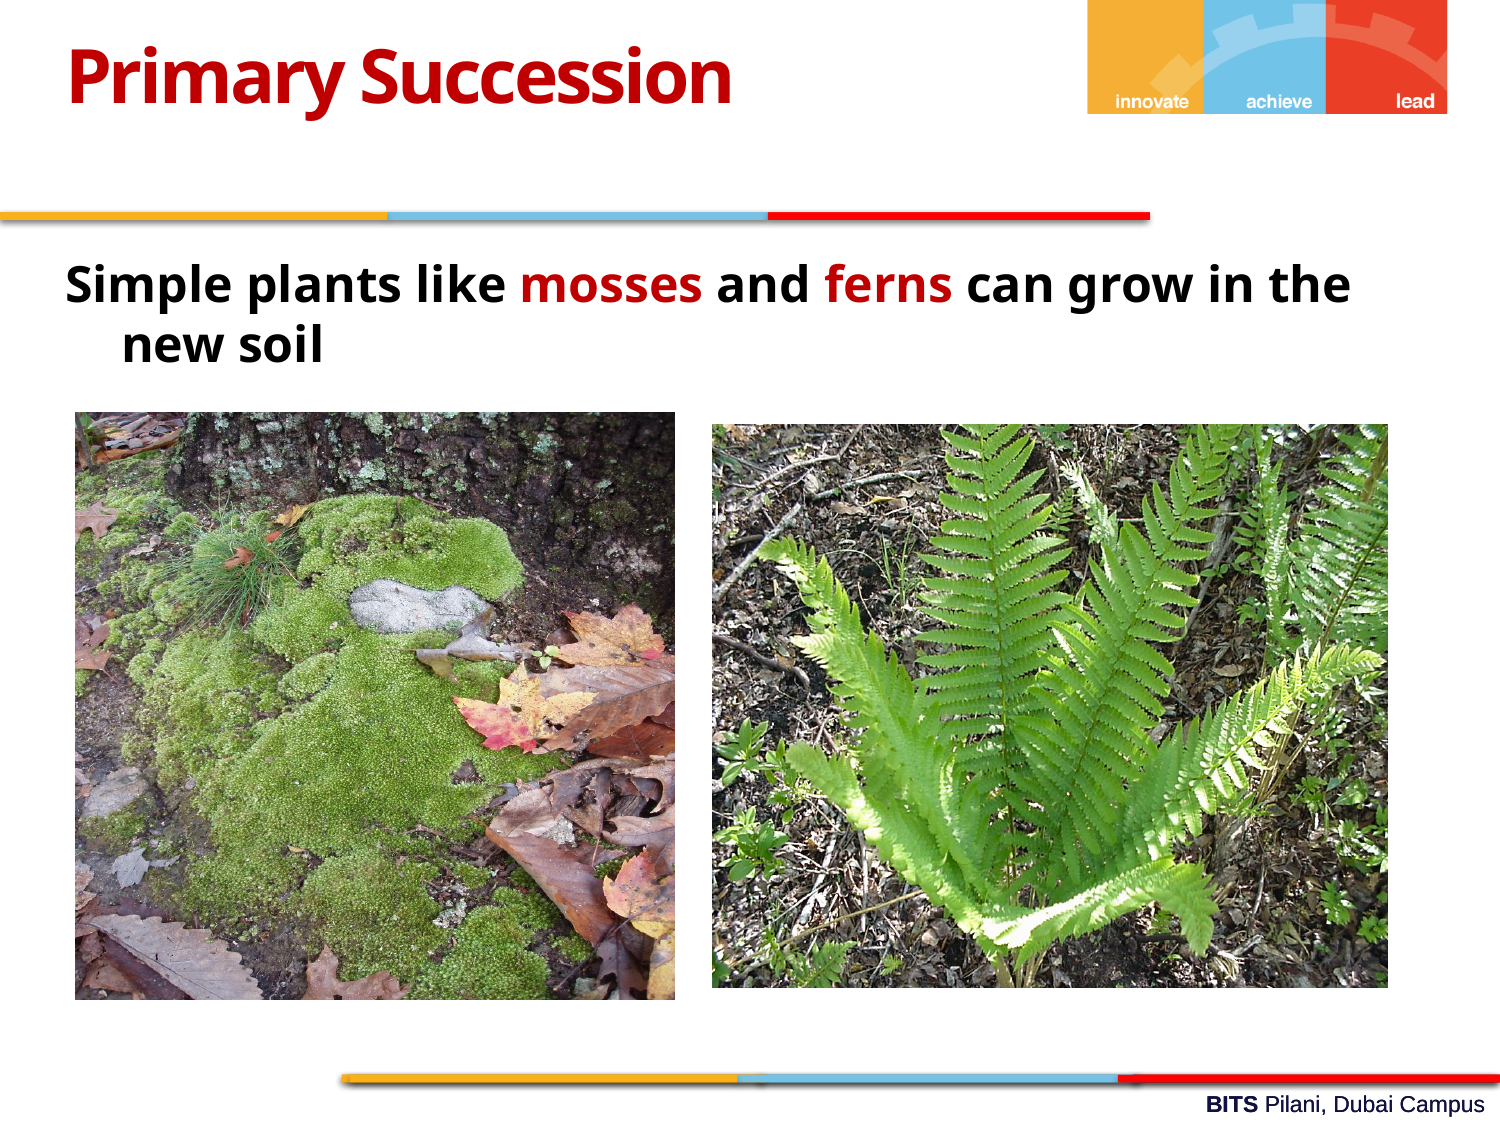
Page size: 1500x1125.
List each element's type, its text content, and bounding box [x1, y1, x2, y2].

picture [74, 412, 676, 1001]
picture [712, 424, 1388, 988]
list Simple plants like mosses and ferns can grow in the new soil [50, 245, 1400, 413]
list Primary Succession [50, 24, 1088, 213]
picture [1087, 0, 1448, 114]
